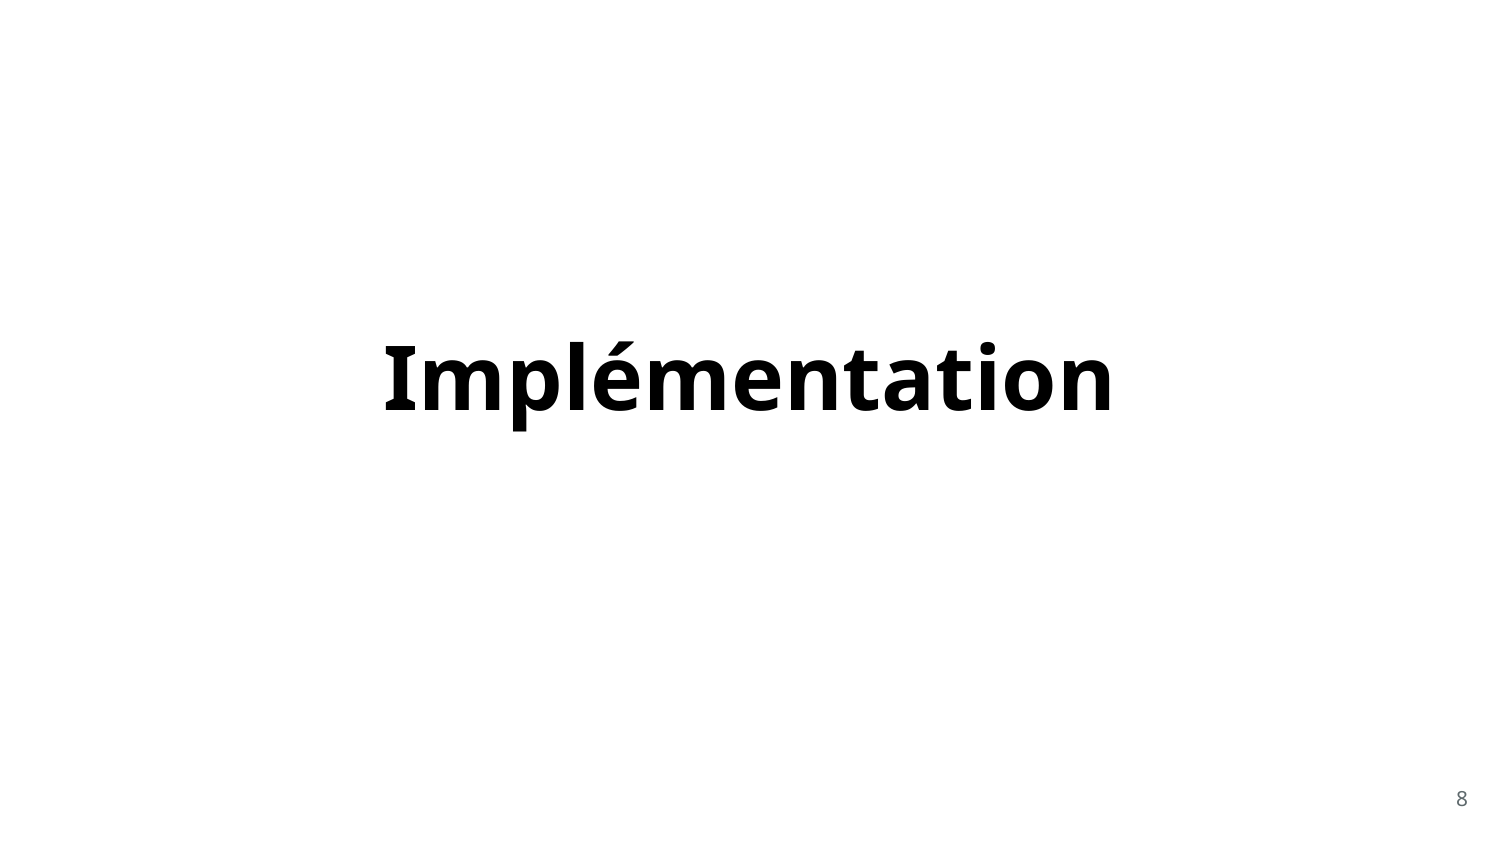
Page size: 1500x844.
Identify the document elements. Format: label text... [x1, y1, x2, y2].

text_box Implémentation [319, 279, 1181, 429]
slide_number 8 [1392, 767, 1483, 833]
